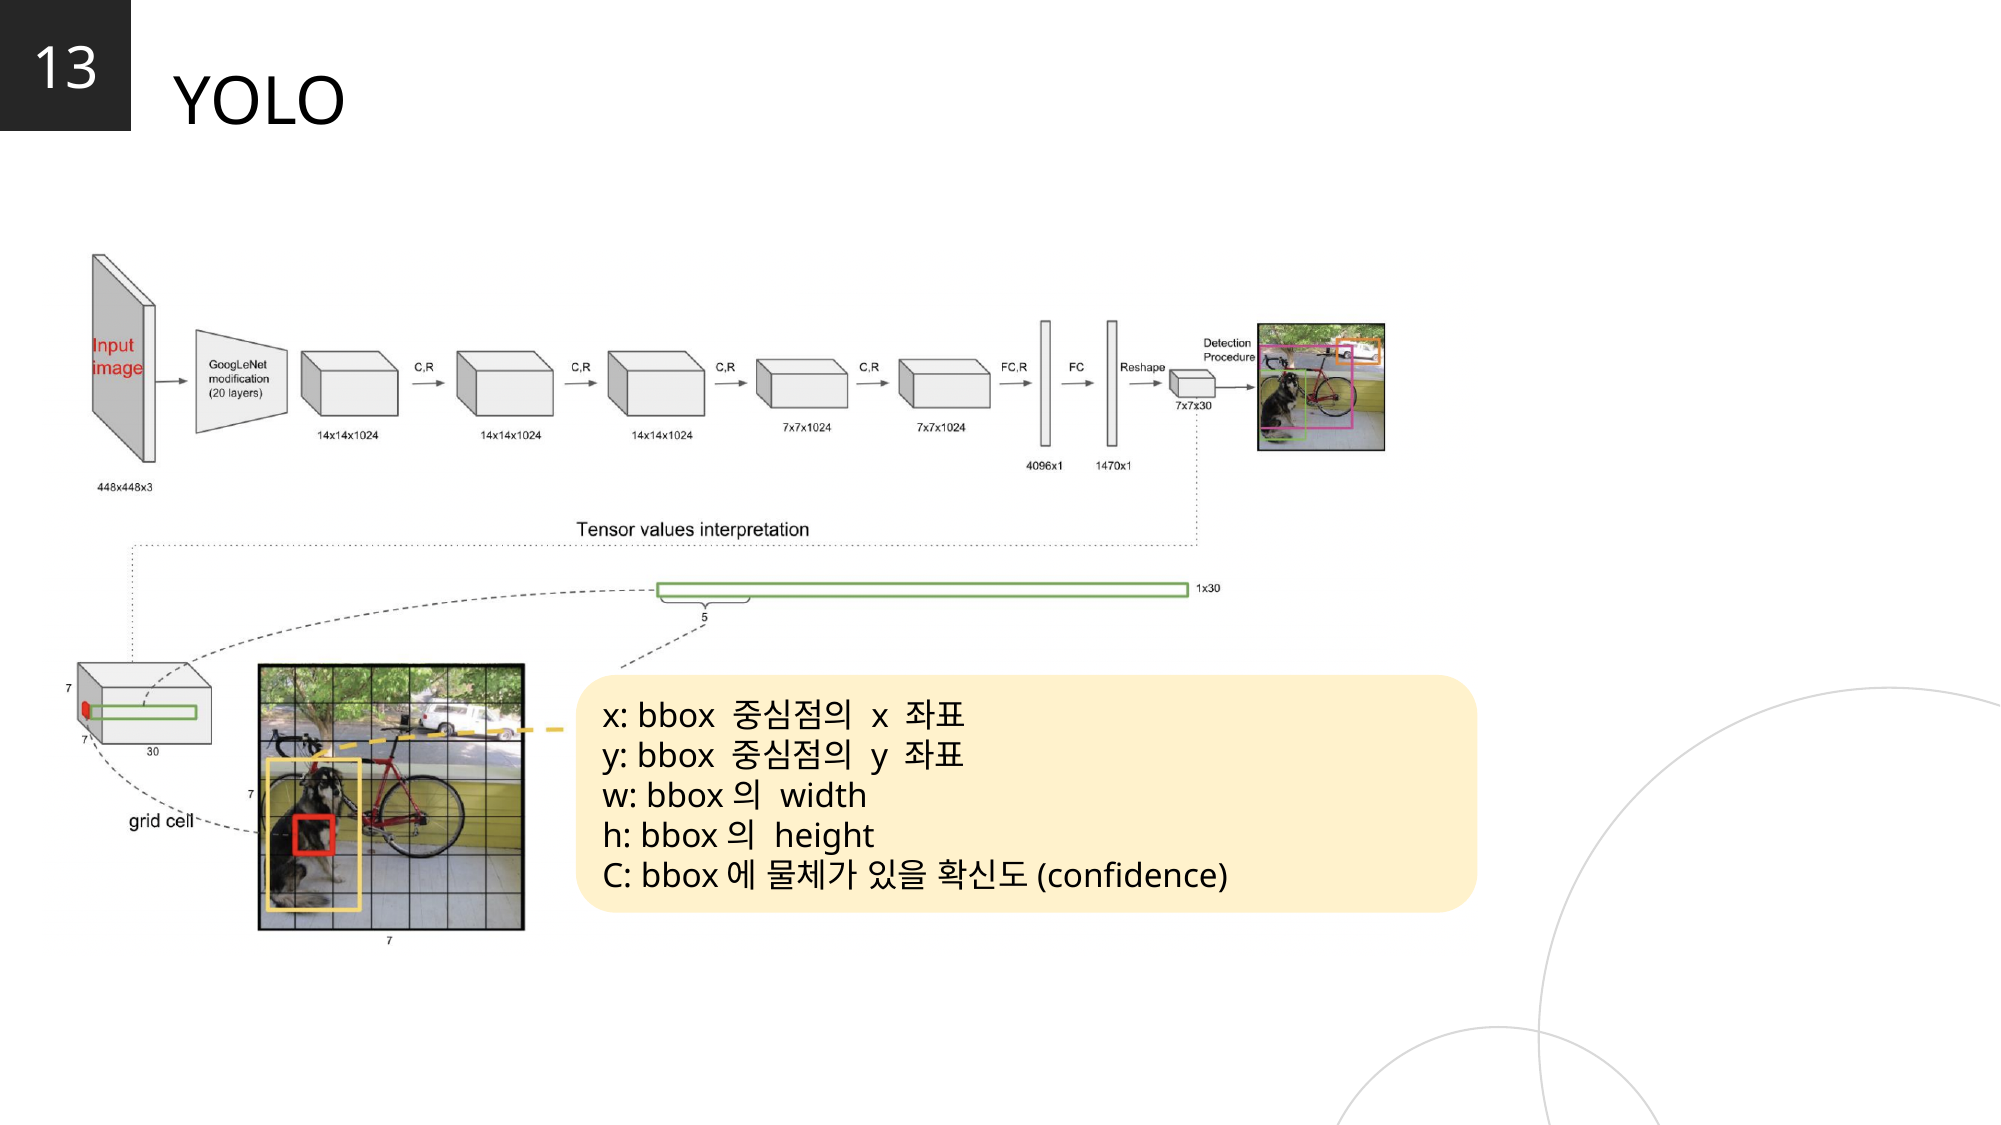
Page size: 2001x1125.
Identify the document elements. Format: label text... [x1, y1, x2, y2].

picture [42, 250, 1478, 956]
text_box YOLO [158, 50, 364, 146]
text_box 13 [0, 0, 132, 132]
